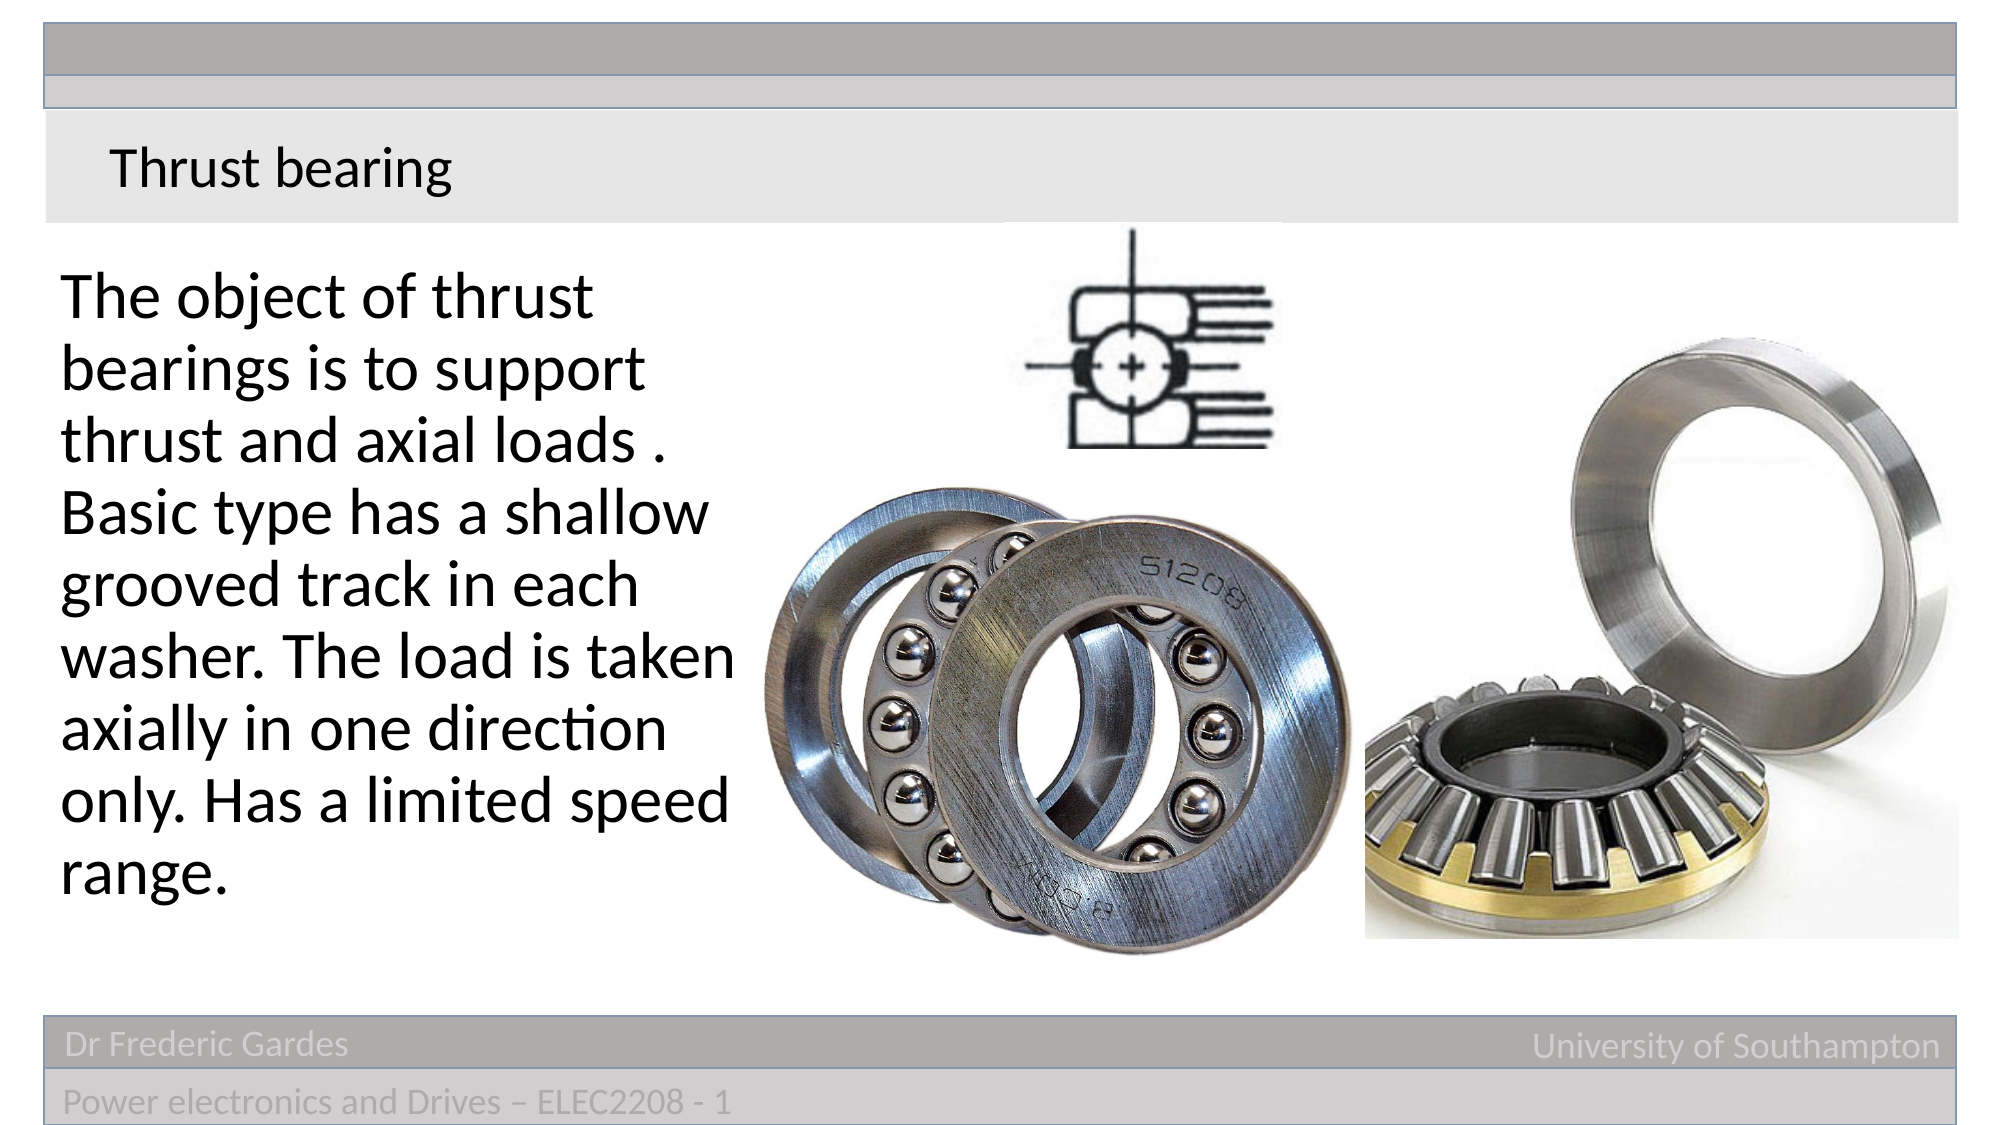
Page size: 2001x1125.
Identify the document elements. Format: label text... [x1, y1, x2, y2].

text_box Thrust bearing [94, 121, 469, 207]
picture [750, 222, 1959, 969]
subtitle The object of thrust bearings is to support thrust and axial loads . Basic type has a shallow grooved track in each washer. The load is taken axially in one direction only. Has a limited speed range. [45, 252, 810, 1000]
text_box [45, 109, 1959, 224]
